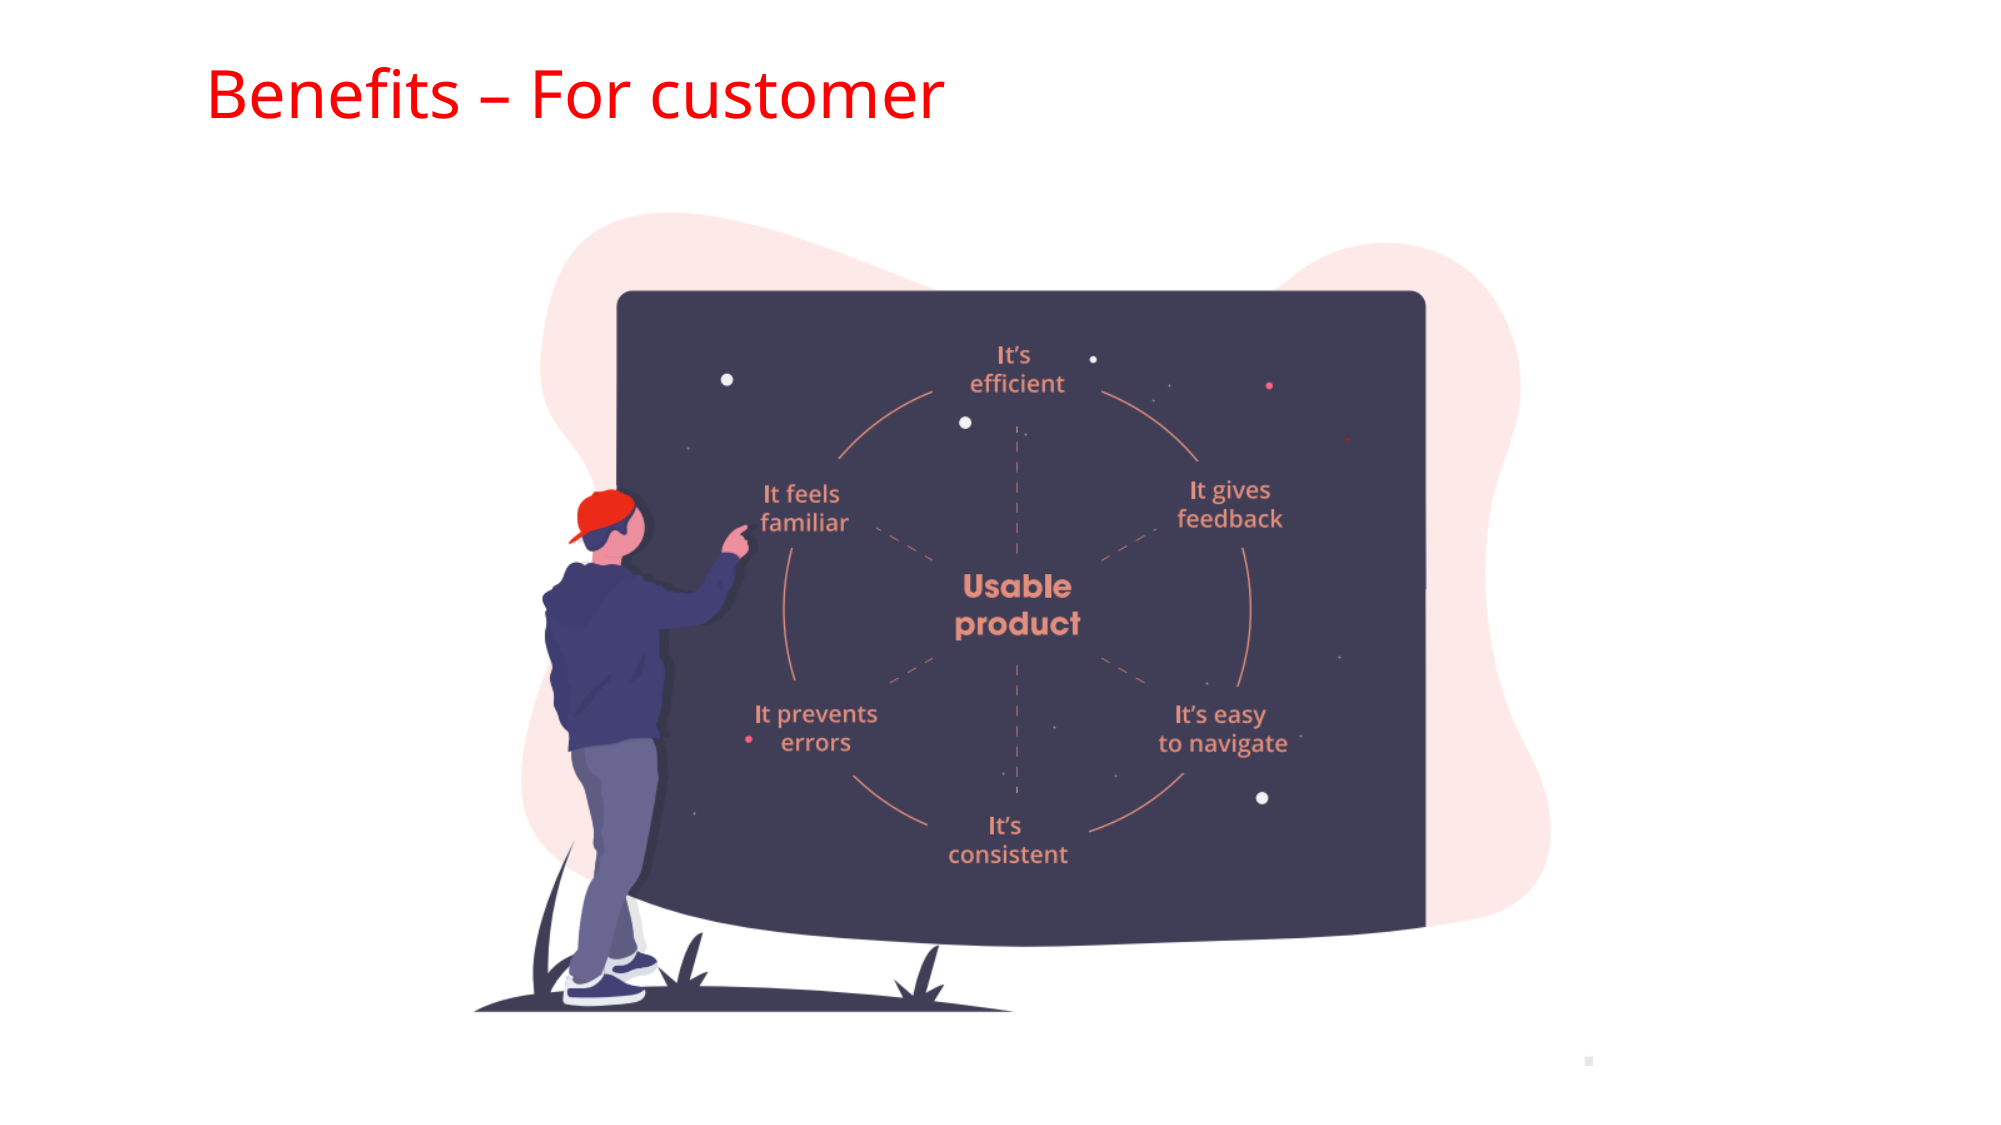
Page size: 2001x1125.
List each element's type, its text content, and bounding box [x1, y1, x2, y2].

text_box Benefits – For customer [190, 44, 979, 140]
picture [345, 140, 1593, 1066]
